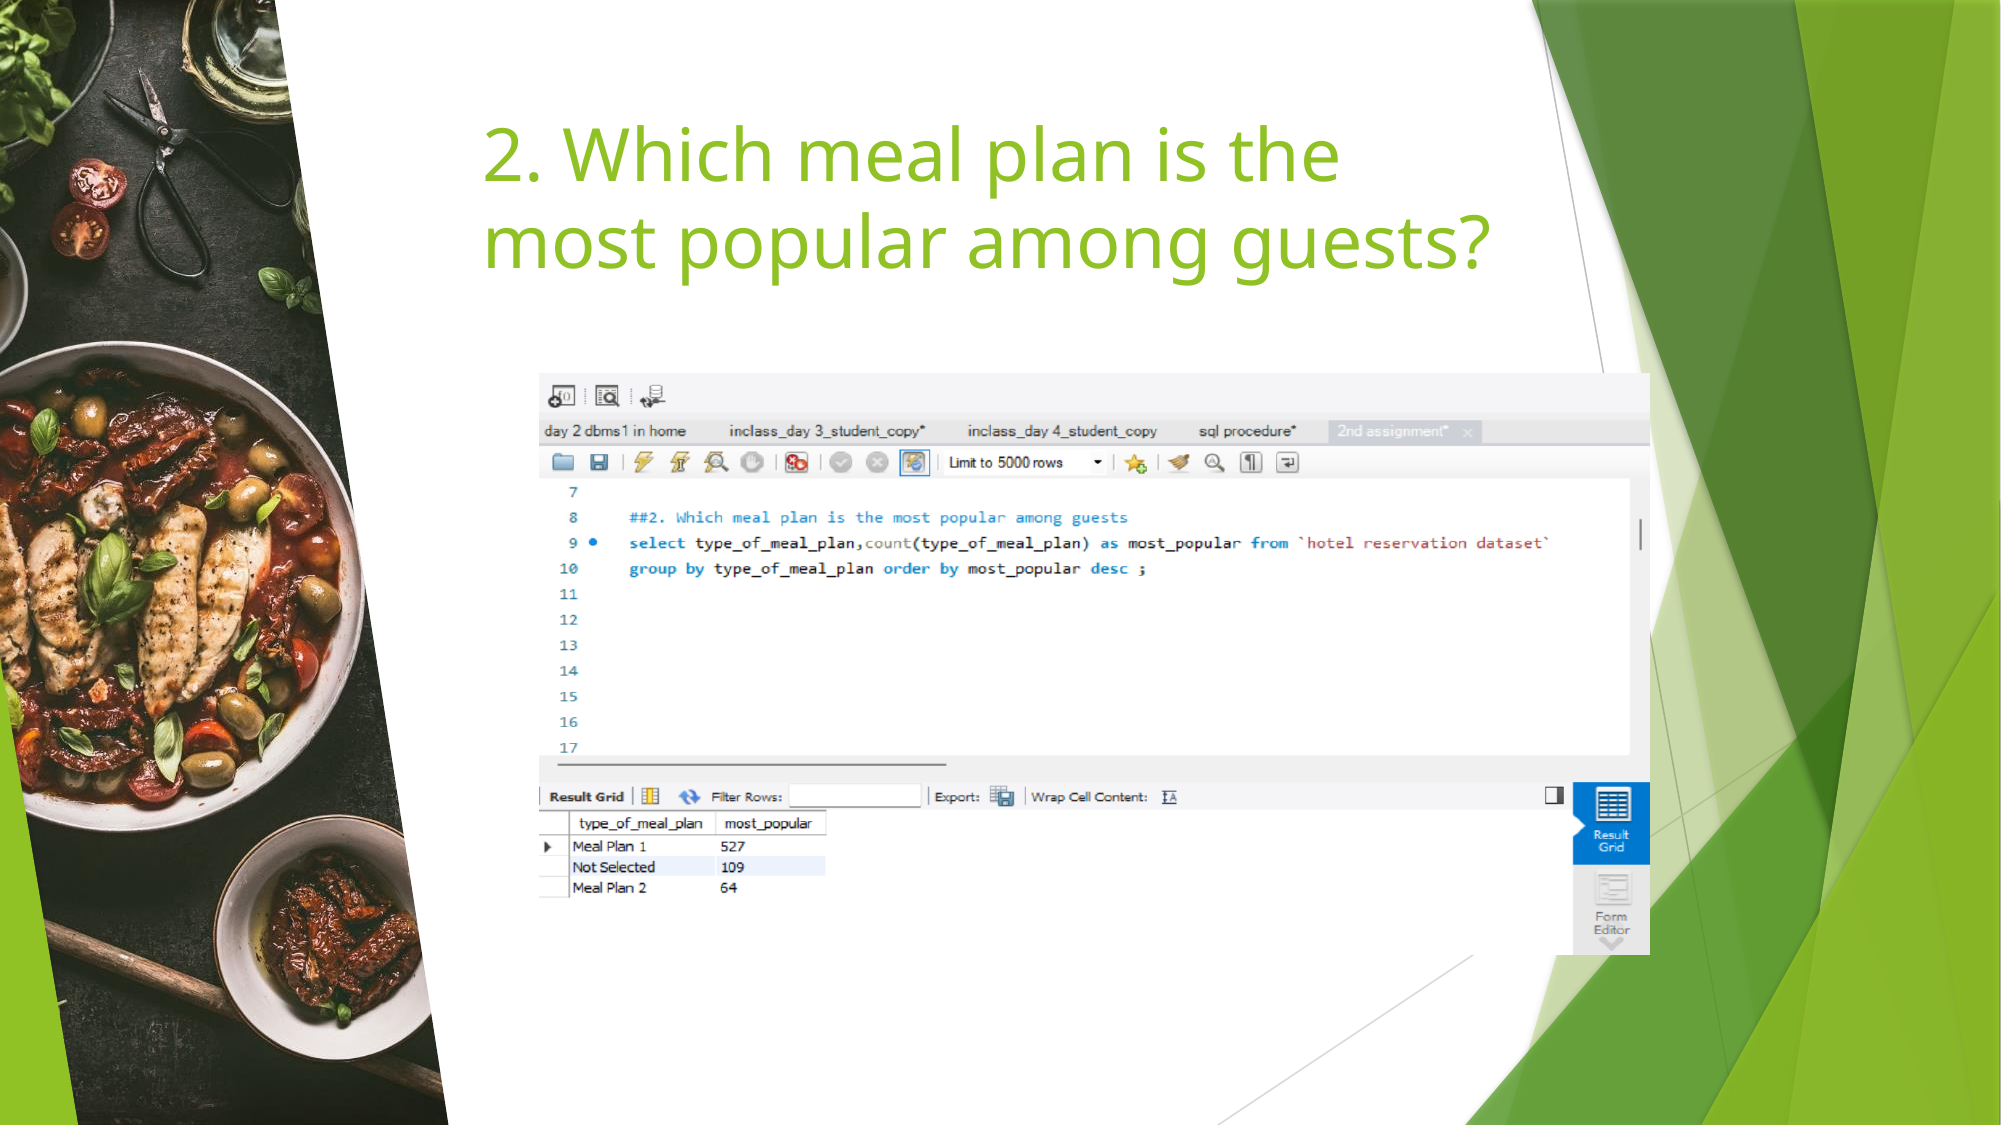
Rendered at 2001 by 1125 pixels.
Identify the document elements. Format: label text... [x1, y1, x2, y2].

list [539, 372, 1651, 956]
picture [0, 0, 449, 1125]
title 2. Which meal plan is the most popular among guests? [467, 99, 1522, 317]
